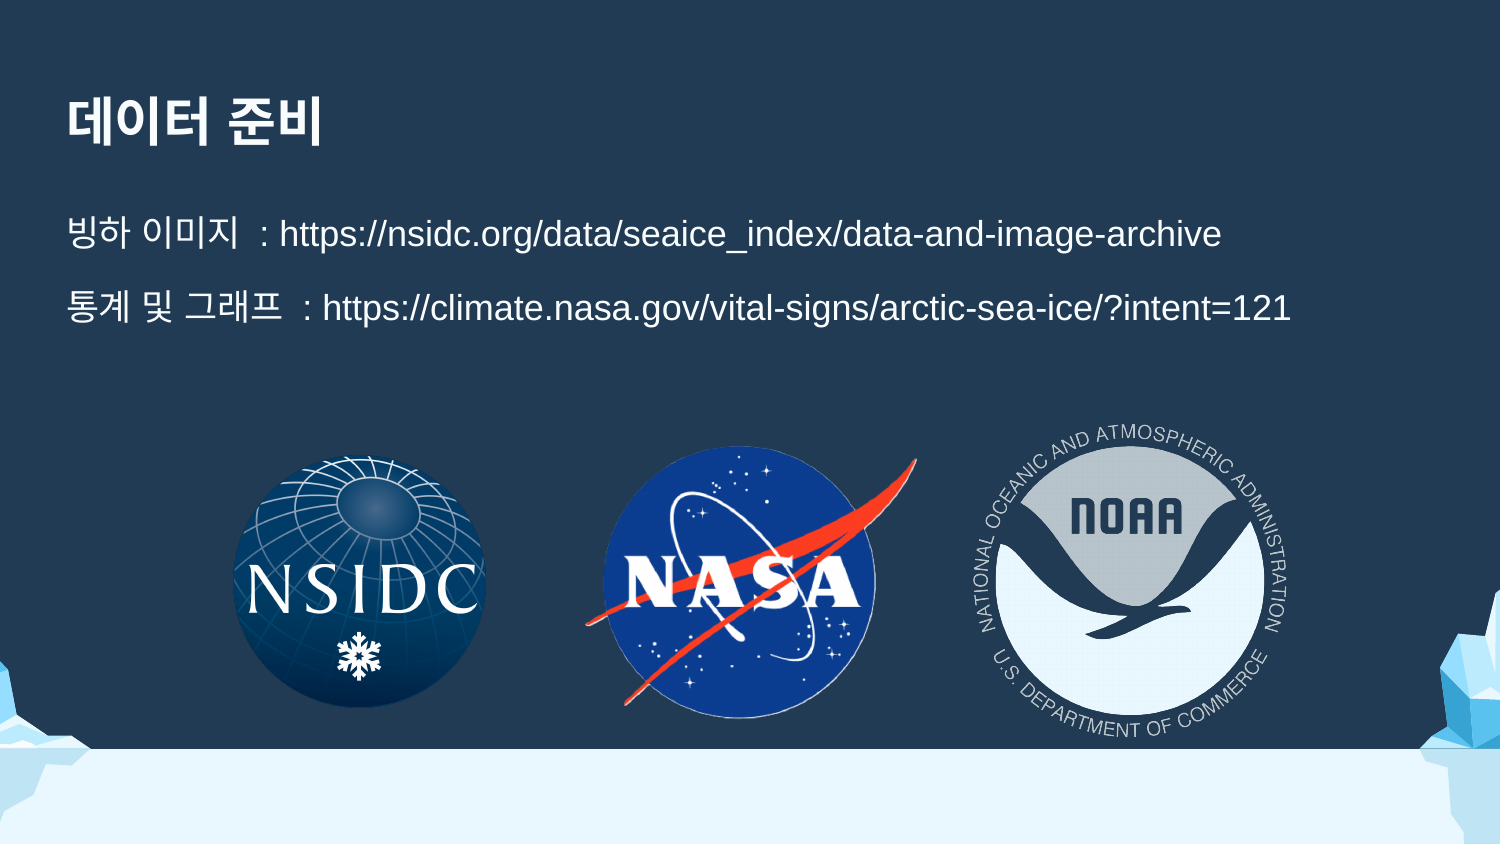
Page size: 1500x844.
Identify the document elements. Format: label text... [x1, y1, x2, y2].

picture [526, 353, 1287, 810]
text_box 빙하 이미지 : https://nsidc.org/data/seaice_index/data-and-image-archive 통계 및 그래프 : https://climate.nasa.gov/vital-signs/arctic-sea-ice/?intent=121 [51, 188, 1449, 344]
picture [233, 455, 486, 708]
text_box 데이터 준비 [51, 72, 1449, 167]
